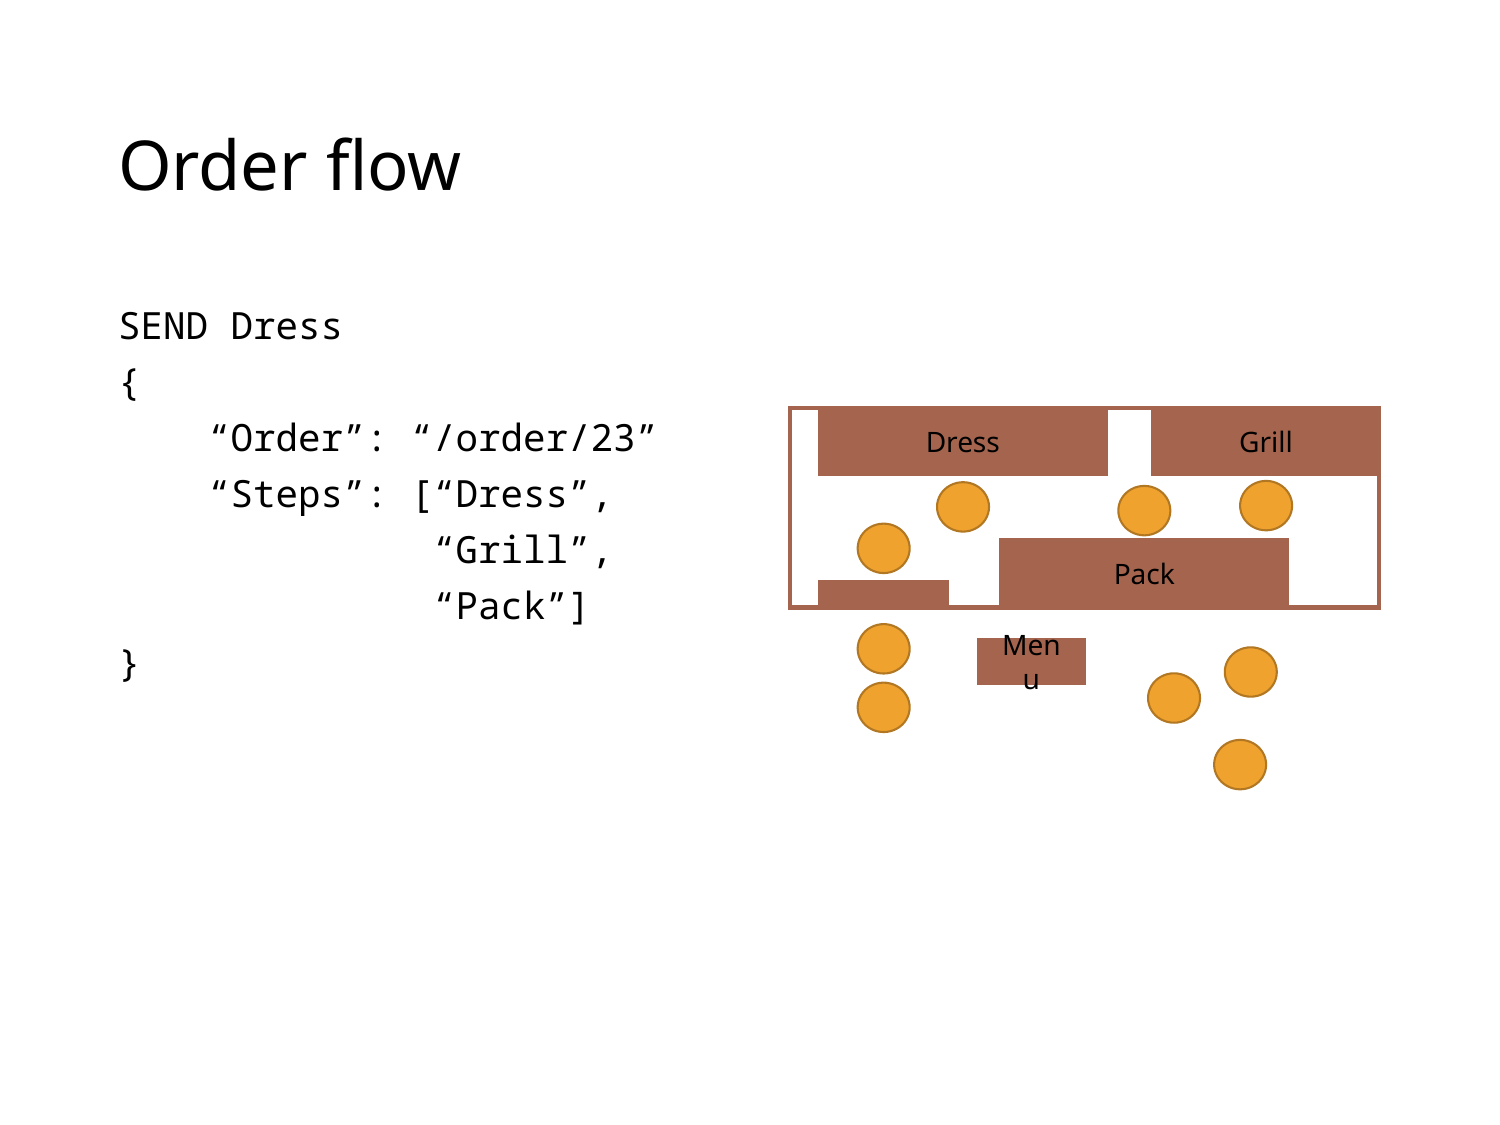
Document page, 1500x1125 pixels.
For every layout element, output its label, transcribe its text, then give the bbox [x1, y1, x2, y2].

text_box Dress [819, 407, 1107, 475]
title Order flow [103, 59, 1397, 278]
text_box [1239, 479, 1294, 532]
text_box Pack [1001, 539, 1288, 607]
text_box [789, 407, 1380, 608]
text_box [935, 481, 991, 533]
text_box Grill [1152, 407, 1380, 475]
text_box [819, 581, 948, 608]
text_box [1146, 672, 1202, 724]
text_box Menu [978, 639, 1085, 684]
text_box [1213, 738, 1268, 791]
text_box [1223, 646, 1278, 698]
text_box [856, 623, 911, 675]
list SEND Dress { “Order”: “/order/23” “Steps”: [“Dress”, “Grill”, “Pack”] } [103, 299, 741, 1014]
text_box [1117, 484, 1172, 537]
text_box [856, 681, 911, 734]
text_box [856, 522, 911, 575]
